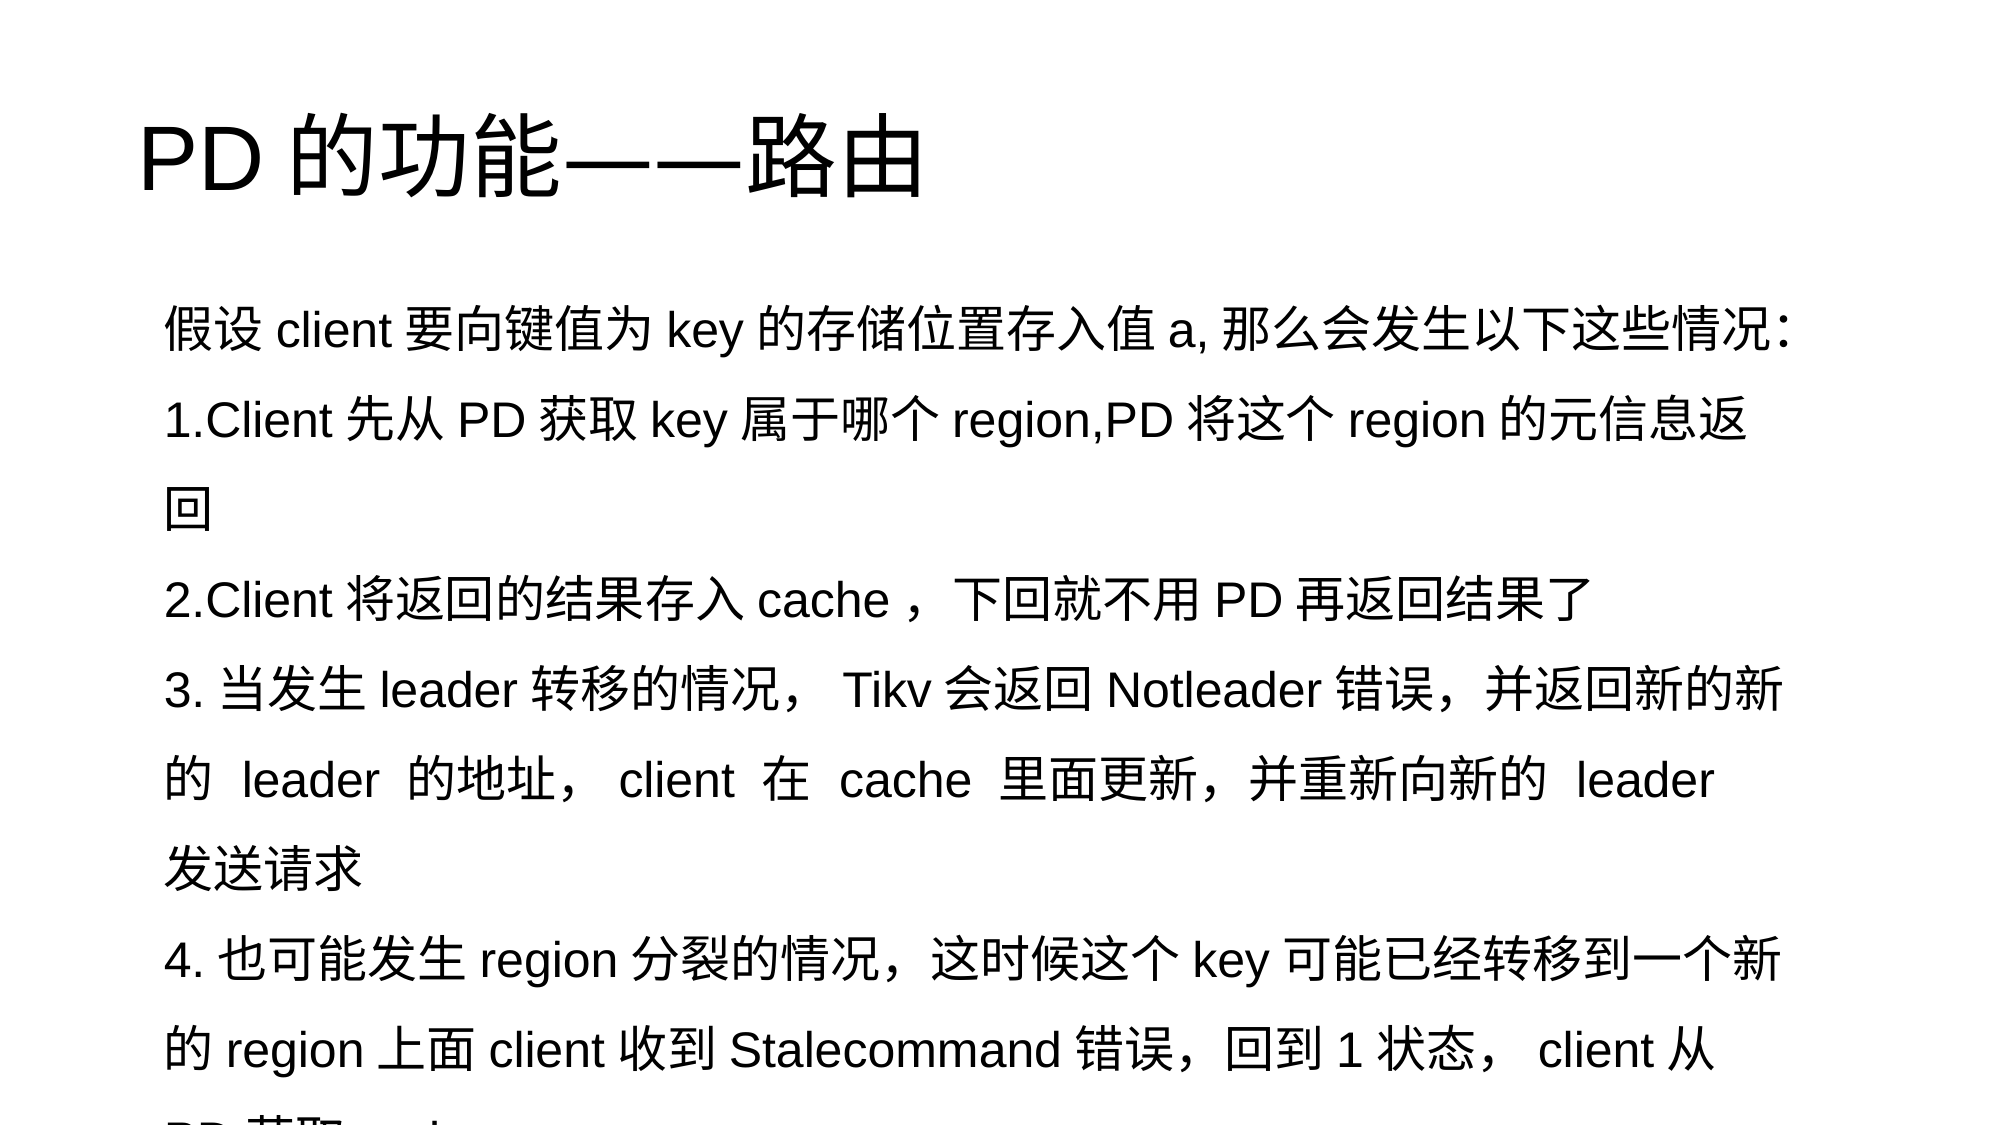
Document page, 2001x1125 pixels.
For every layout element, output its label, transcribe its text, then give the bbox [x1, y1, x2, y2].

text_box 假设client要向键值为key的存储位置存入值a,那么会发生以下这些情况： 1.Client先从PD获取key属于哪个region,PD将这个region的元信息返回 2.Client将返回的结果存入cache，下回就不用PD再返回结果了 3.当发生leader转移的情况，Tikv会返回Notleader错误，并返回新的新的 leader 的地址，client 在 cache 里面更新，并重新向新的 leader 发送请求 4.也可能发生region分裂的情况，这时候这个key可能已经转移到一个新的region上面client收到Stalecommand错误，回到1状态，client从PD获取region [149, 259, 1805, 1125]
title PD的功能——路由 [137, 52, 1863, 270]
